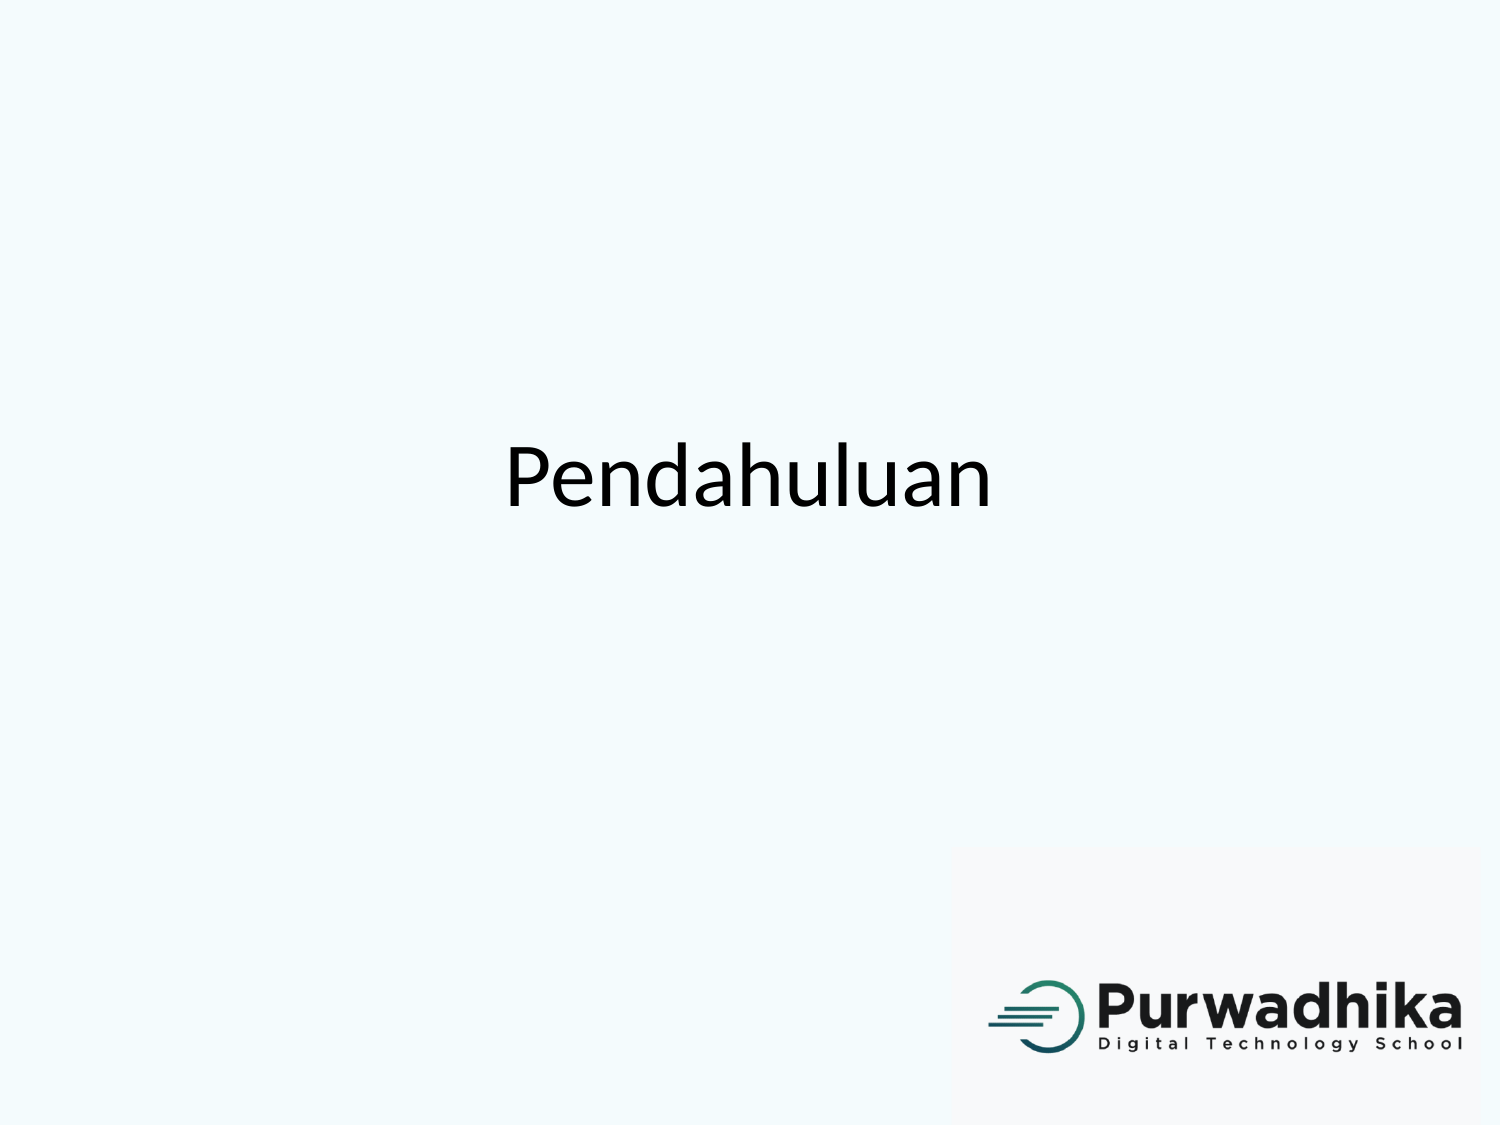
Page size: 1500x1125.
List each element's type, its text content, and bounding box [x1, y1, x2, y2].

picture [951, 847, 1481, 1125]
title Pendahuluan [112, 349, 1388, 591]
